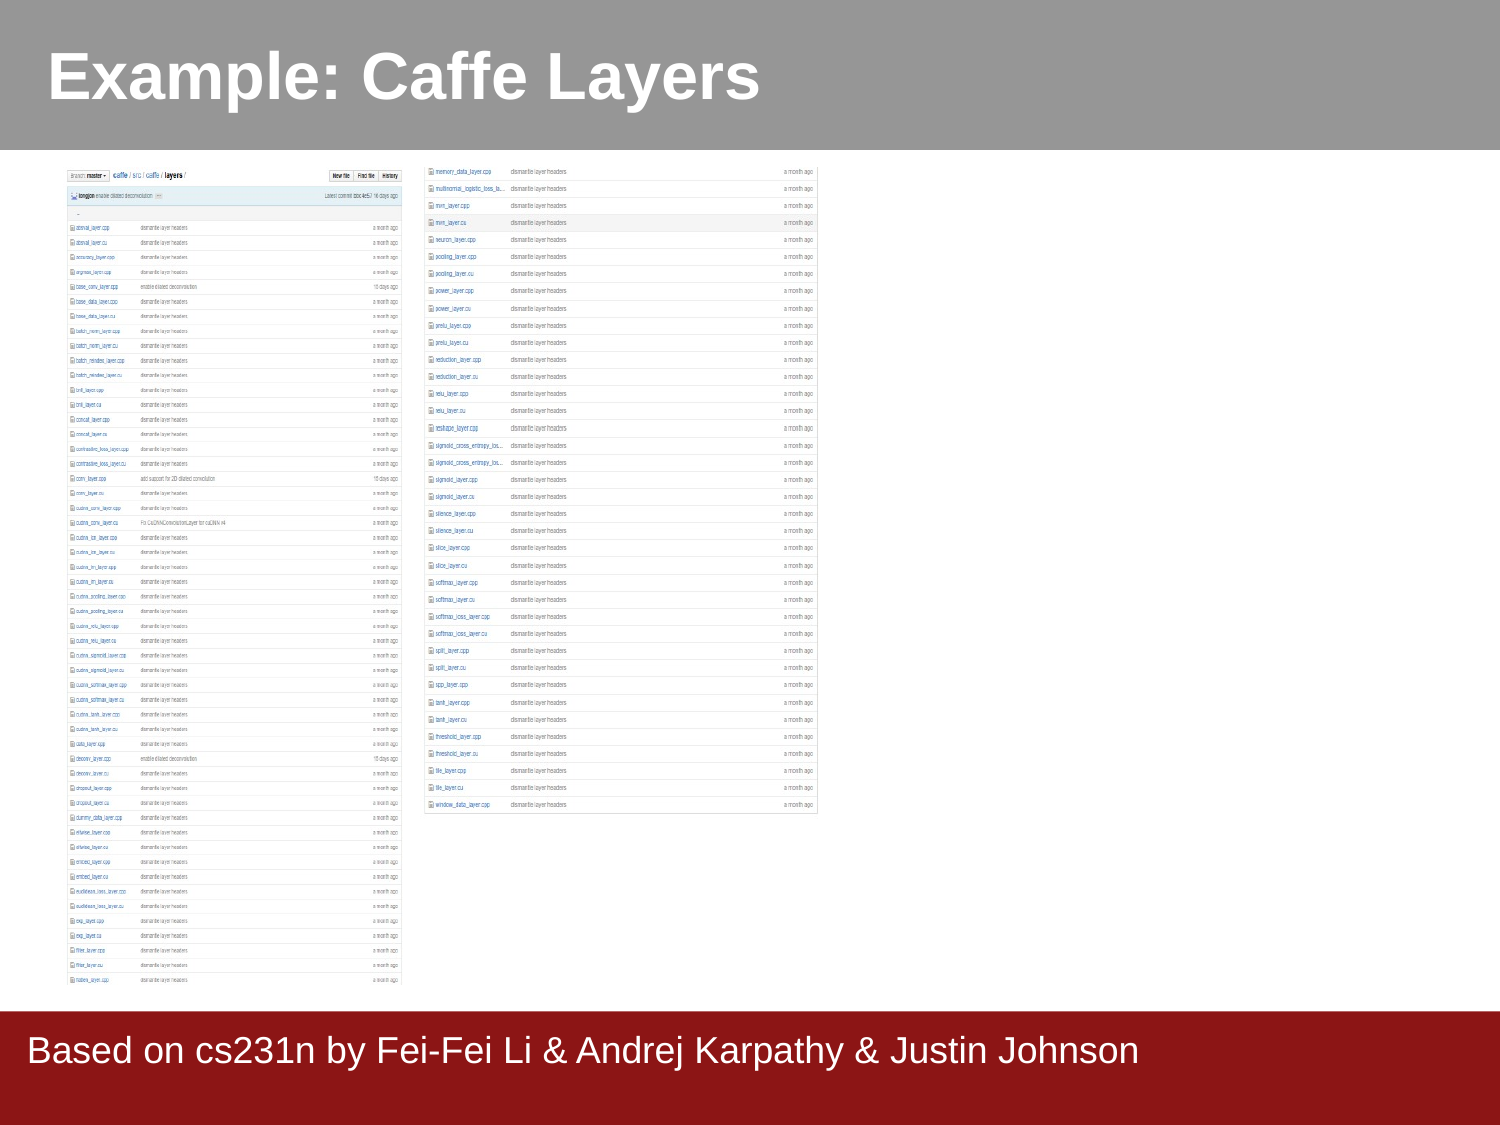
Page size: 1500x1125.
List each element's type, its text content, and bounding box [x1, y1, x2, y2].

picture [419, 167, 821, 823]
picture [63, 167, 407, 985]
text_box Example: Caffe Layers [32, 17, 1405, 147]
